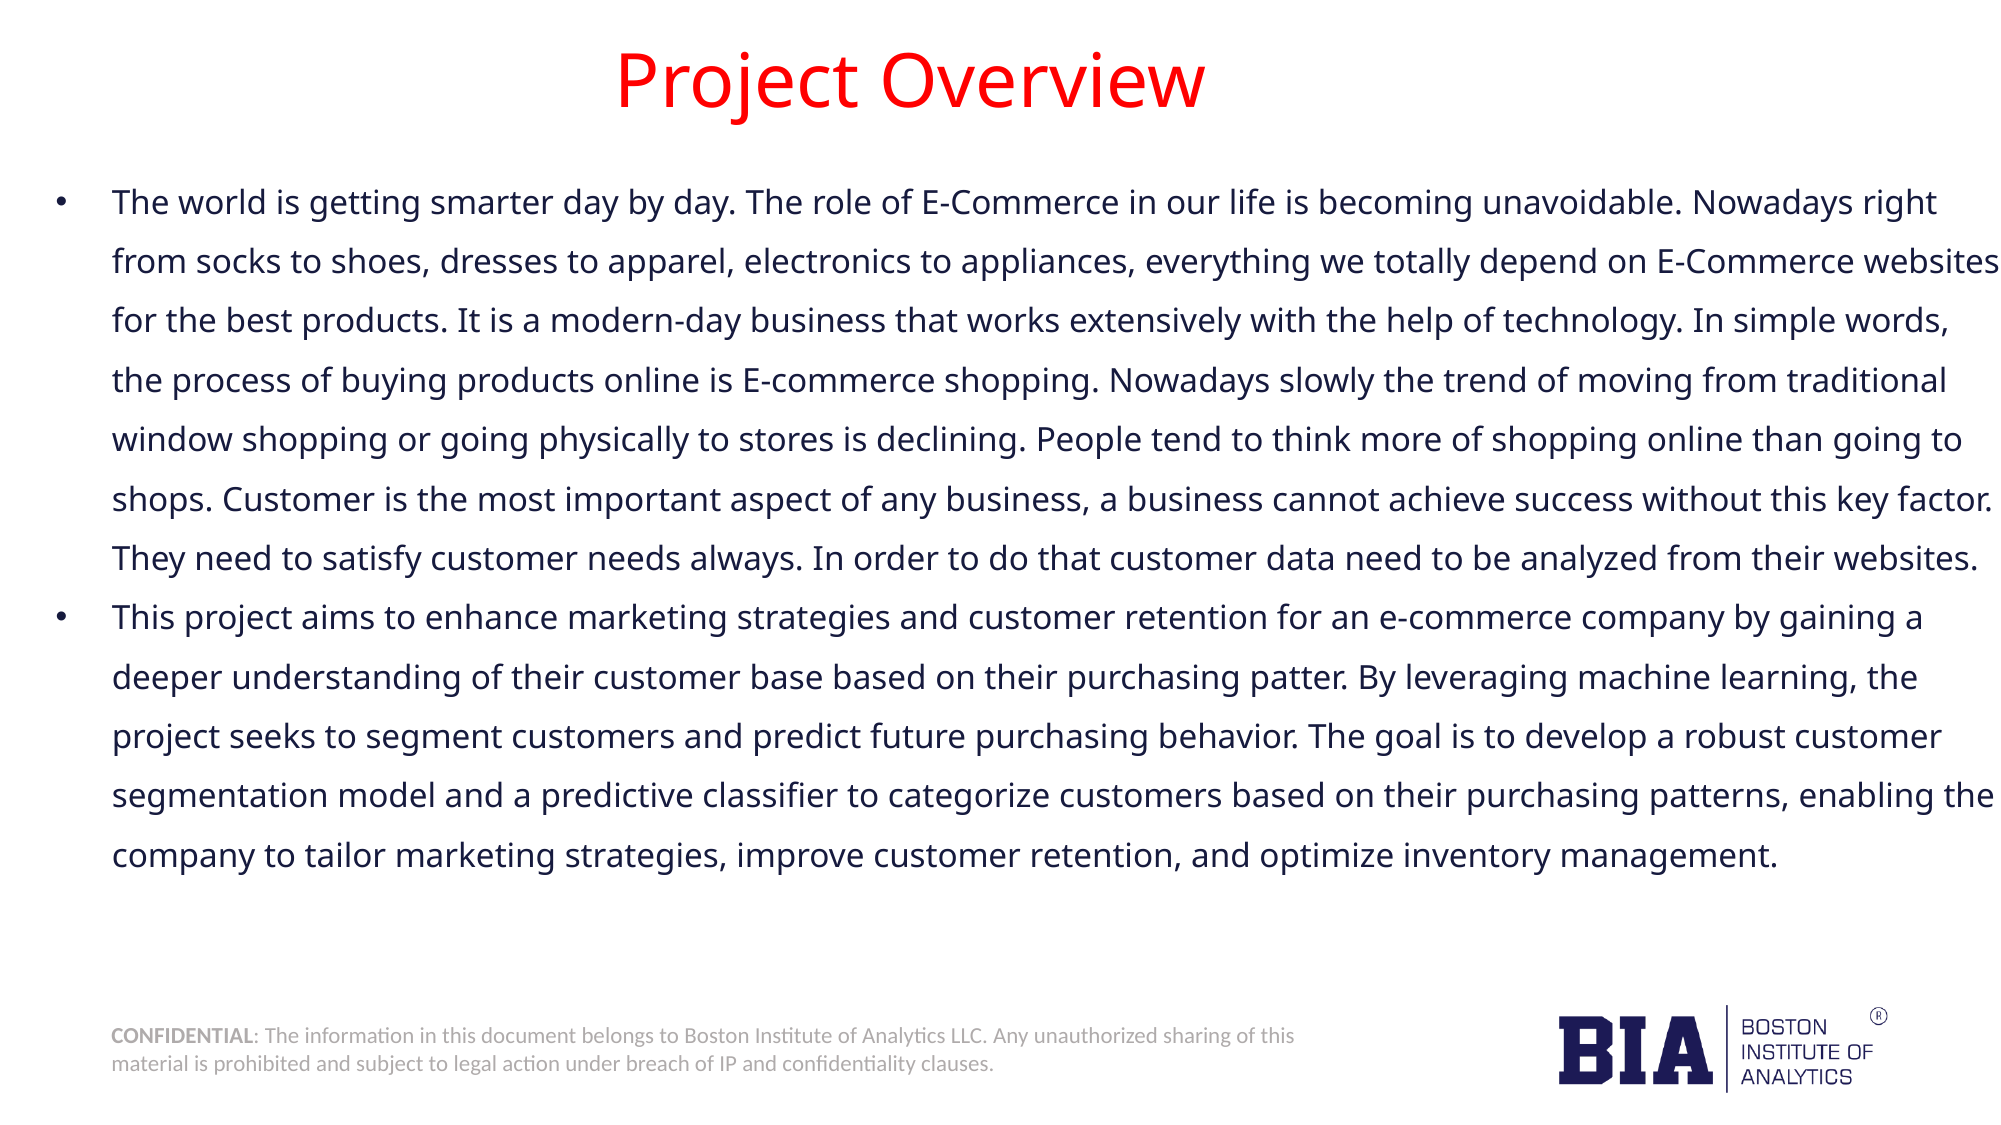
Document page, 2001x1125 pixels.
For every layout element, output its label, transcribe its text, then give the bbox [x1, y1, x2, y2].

picture [1557, 1003, 1889, 1094]
text_box The world is getting smarter day by day. The role of E-Commerce in our life is becoming unavoidable. Nowadays right from socks to shoes, dresses to apparel, electronics to appliances, everything we totally depend on E-Commerce websites for the best products. It is a modern-day business that works extensively with the help of technology. In simple words, the process of buying products online is E-commerce shopping. Nowadays slowly the trend of moving from traditional window shopping or going physically to stores is declining. People tend to think more of shopping online than going to shops. Customer is the most important aspect of any business, a business cannot achieve success without this key factor. They need to satisfy customer needs always. In order to do that customer data need to be analyzed from their websites. This project aims to enhance marketing strategies and customer retention for an e-commerce company by gaining a deeper understanding of their customer base based on their purchasing patter. By leveraging machine learning, the project seeks to segment customers and predict future purchasing behavior. The goal is to develop a robust customer segmentation model and a predictive classifier to categorize customers based on their purchasing patterns, enabling the company to tailor marketing strategies, improve customer retention, and optimize inventory management. [40, 154, 2000, 882]
text_box Project Overview [600, 0, 1600, 131]
